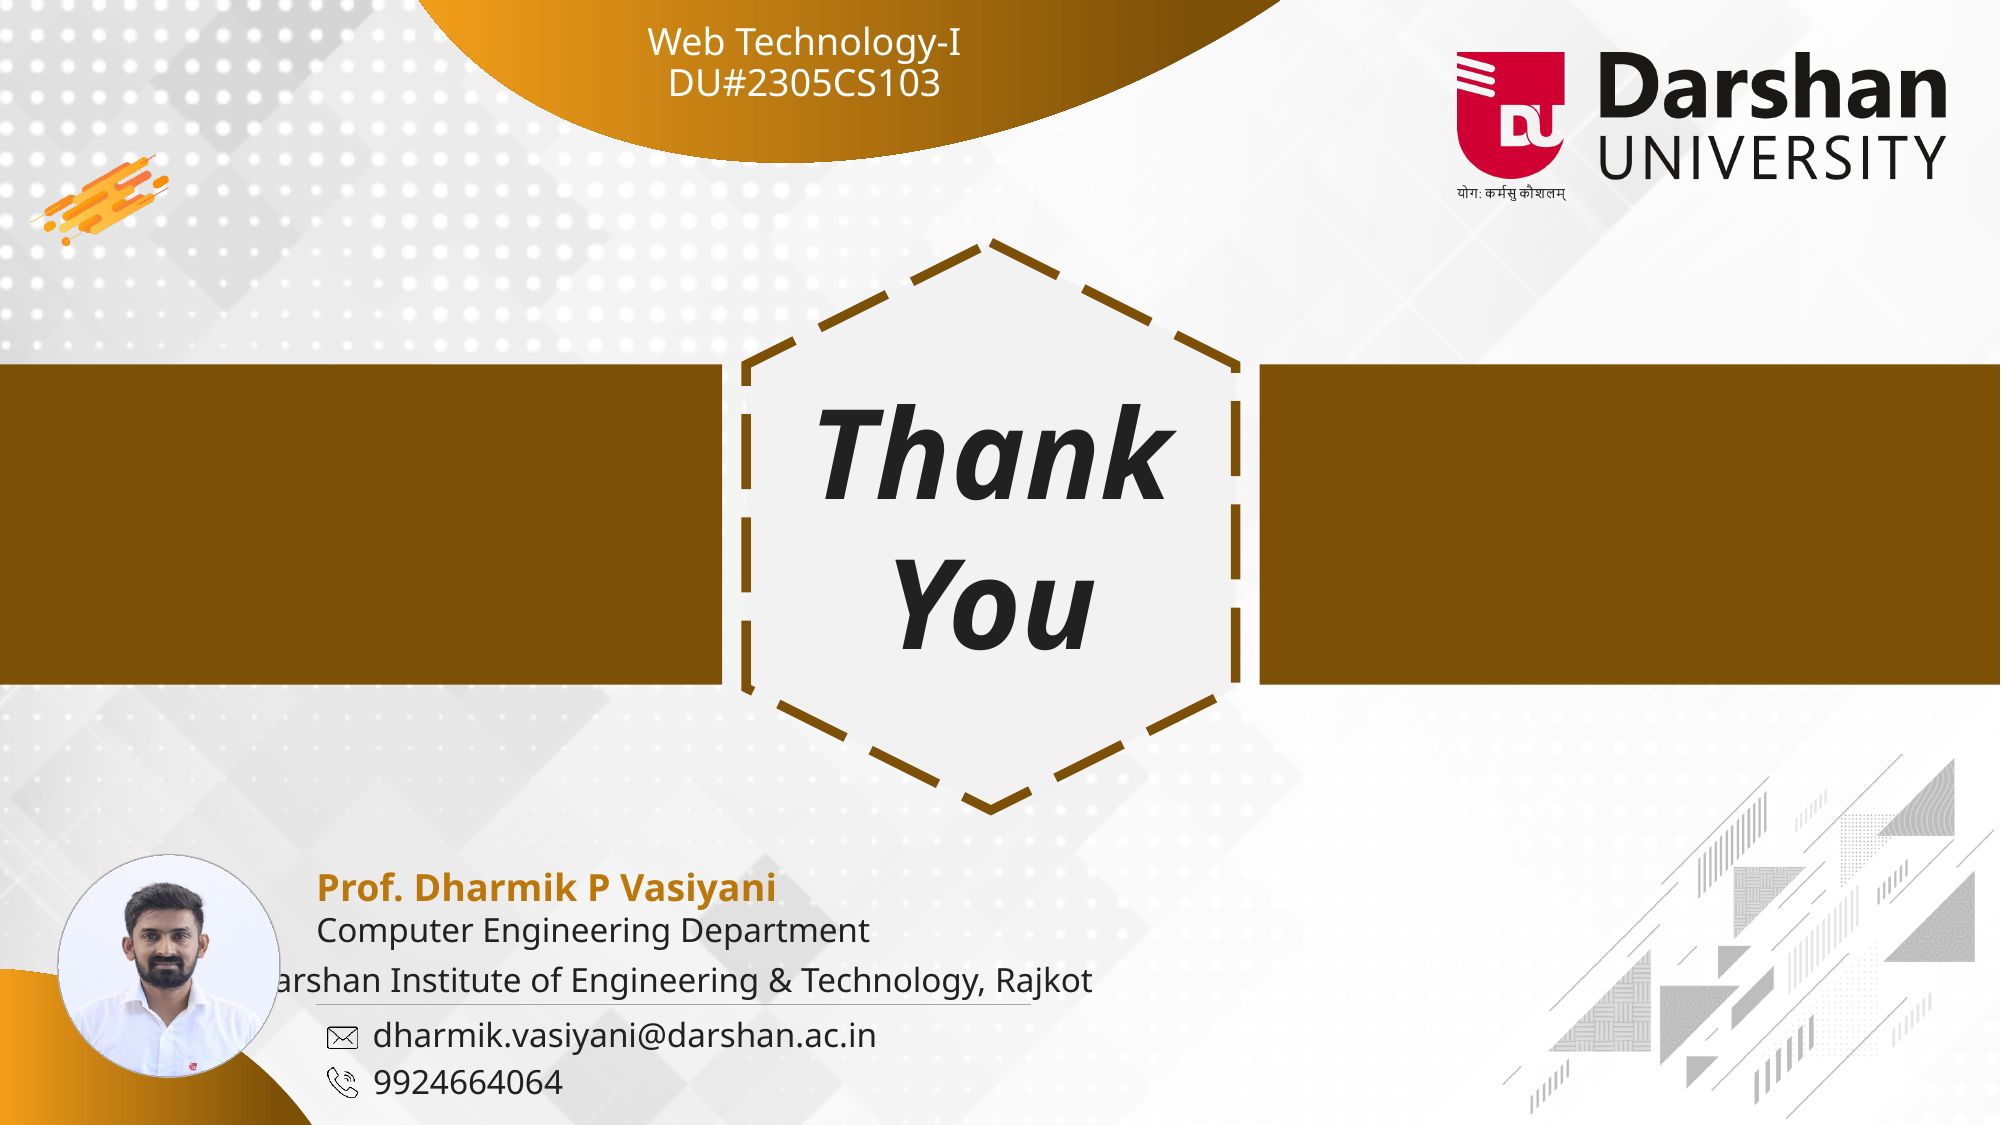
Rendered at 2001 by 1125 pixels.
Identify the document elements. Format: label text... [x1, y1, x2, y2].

list 9924664064 [358, 1059, 972, 1108]
list Web Technology-I DU#2305CS103 [423, 3, 1186, 124]
picture [1457, 52, 1946, 201]
picture [57, 854, 280, 1077]
list Computer Engineering Department [301, 913, 915, 956]
list dharmik.vasiyani@darshan.ac.in [357, 1013, 971, 1061]
picture [10, 137, 189, 265]
list Prof. Dharmik P Vasiyani [301, 865, 1217, 913]
picture [327, 1022, 357, 1053]
picture [327, 1067, 358, 1098]
